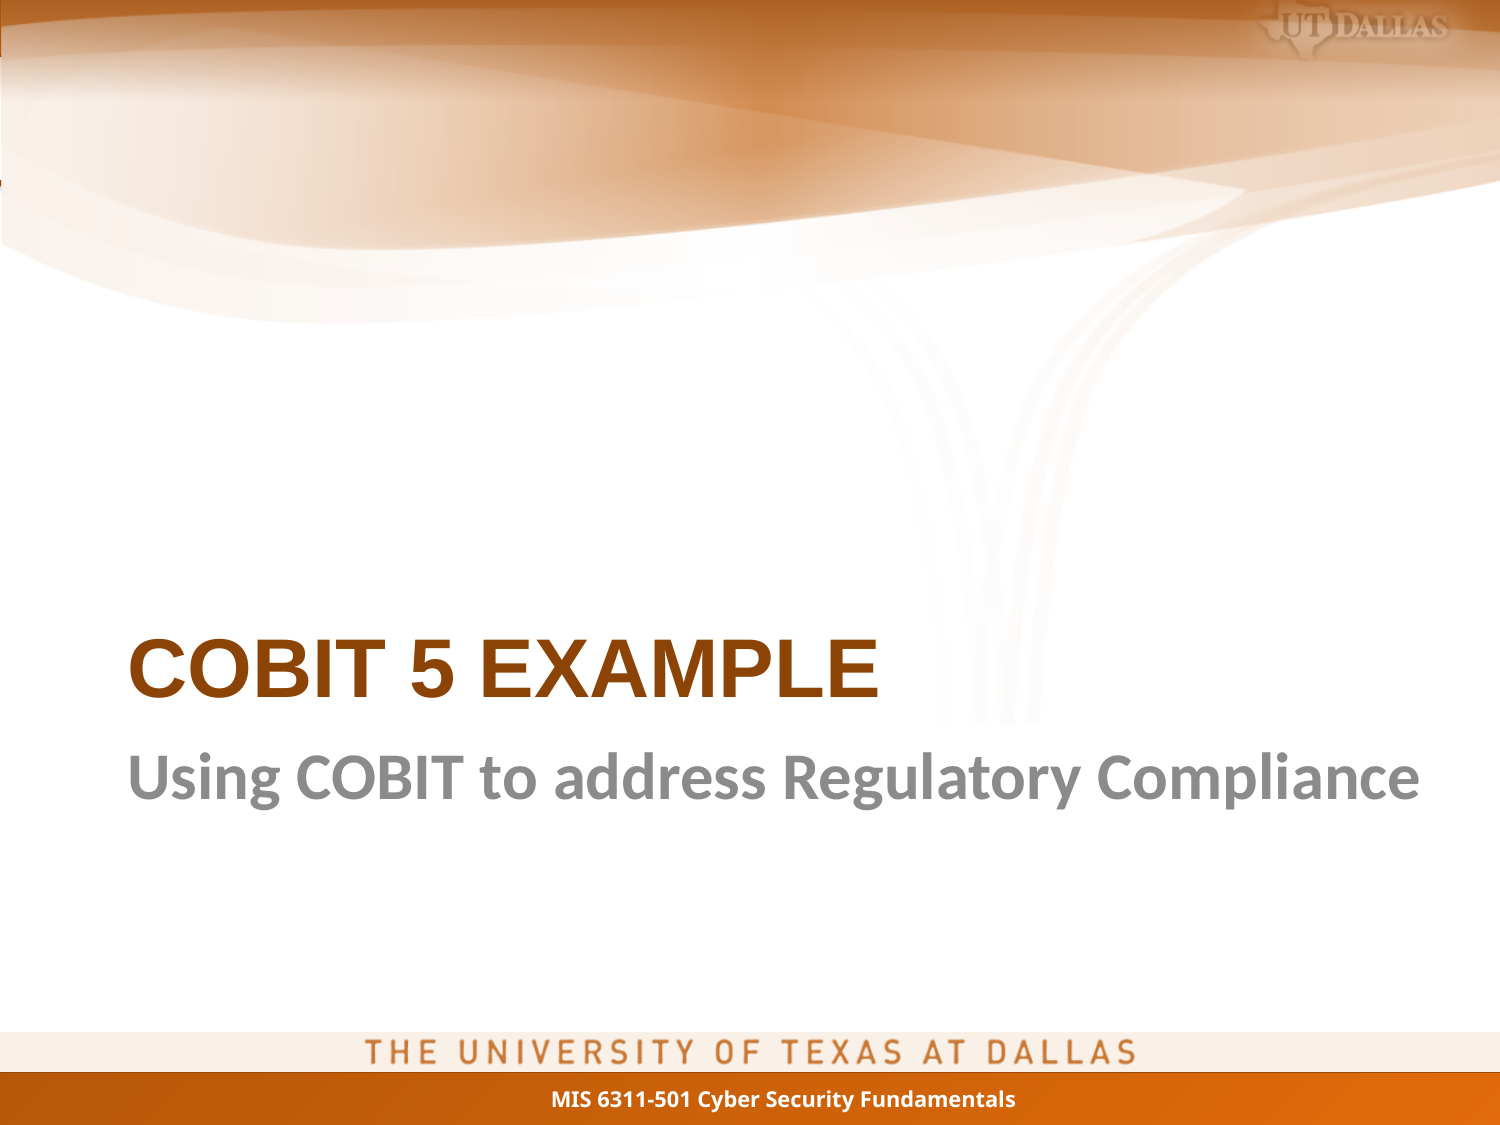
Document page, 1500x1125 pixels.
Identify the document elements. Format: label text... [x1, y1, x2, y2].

title COBIT 5 Example [112, 499, 1500, 724]
list Using COBIT to address Regulatory Compliance [112, 724, 1500, 972]
picture [1218, 0, 1500, 86]
